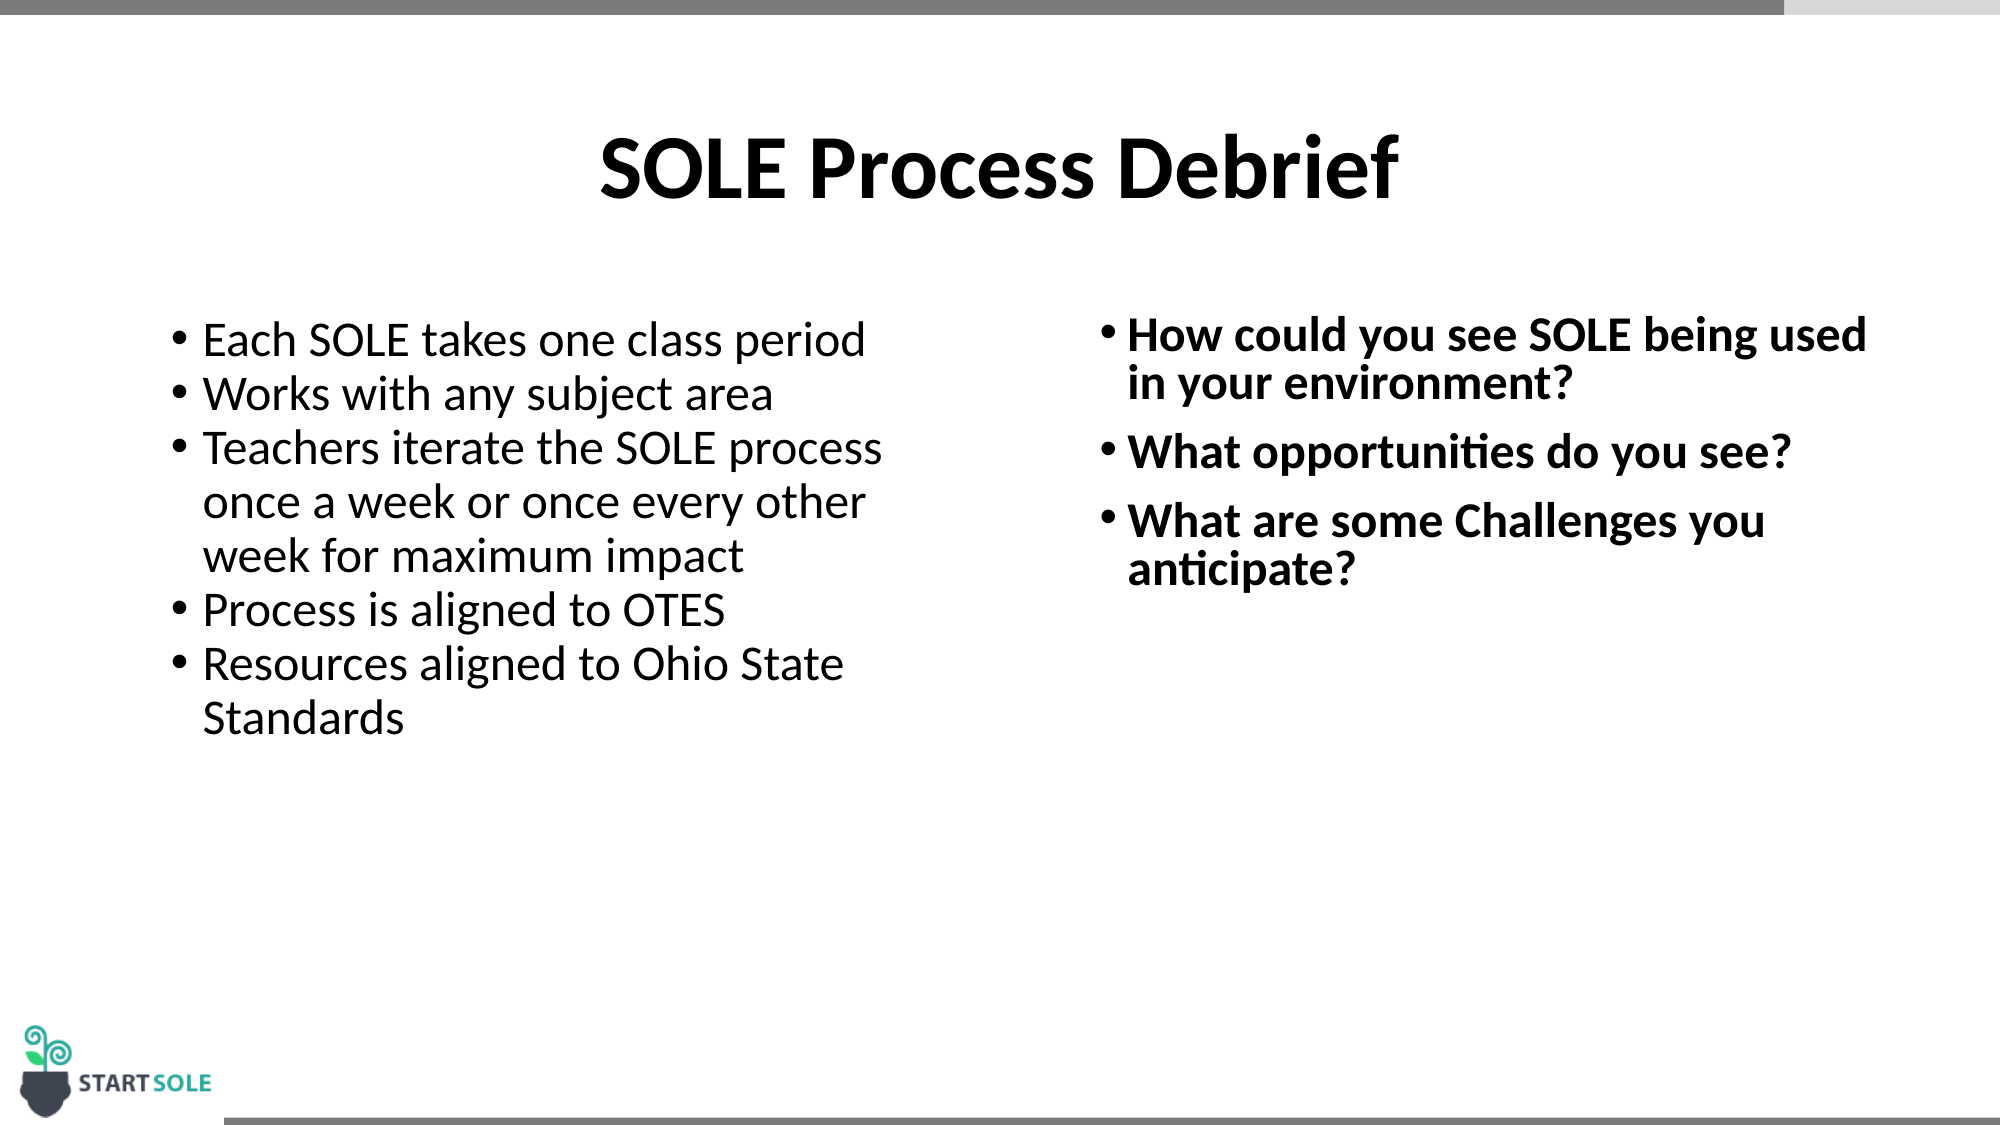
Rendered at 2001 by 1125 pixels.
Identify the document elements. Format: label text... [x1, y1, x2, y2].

picture [19, 1025, 213, 1118]
list How could you see SOLE being used in your environment? What opportunities do you see? What are some Challenges you anticipate? [1074, 305, 1925, 1020]
list Each SOLE takes one class period Works with any subject area Teachers iterate the SOLE process once a week or once every other week for maximum impact Process is aligned to OTES Resources aligned to Ohio State Standards [150, 305, 1000, 1020]
title SOLE Process Debrief [137, 59, 1863, 278]
